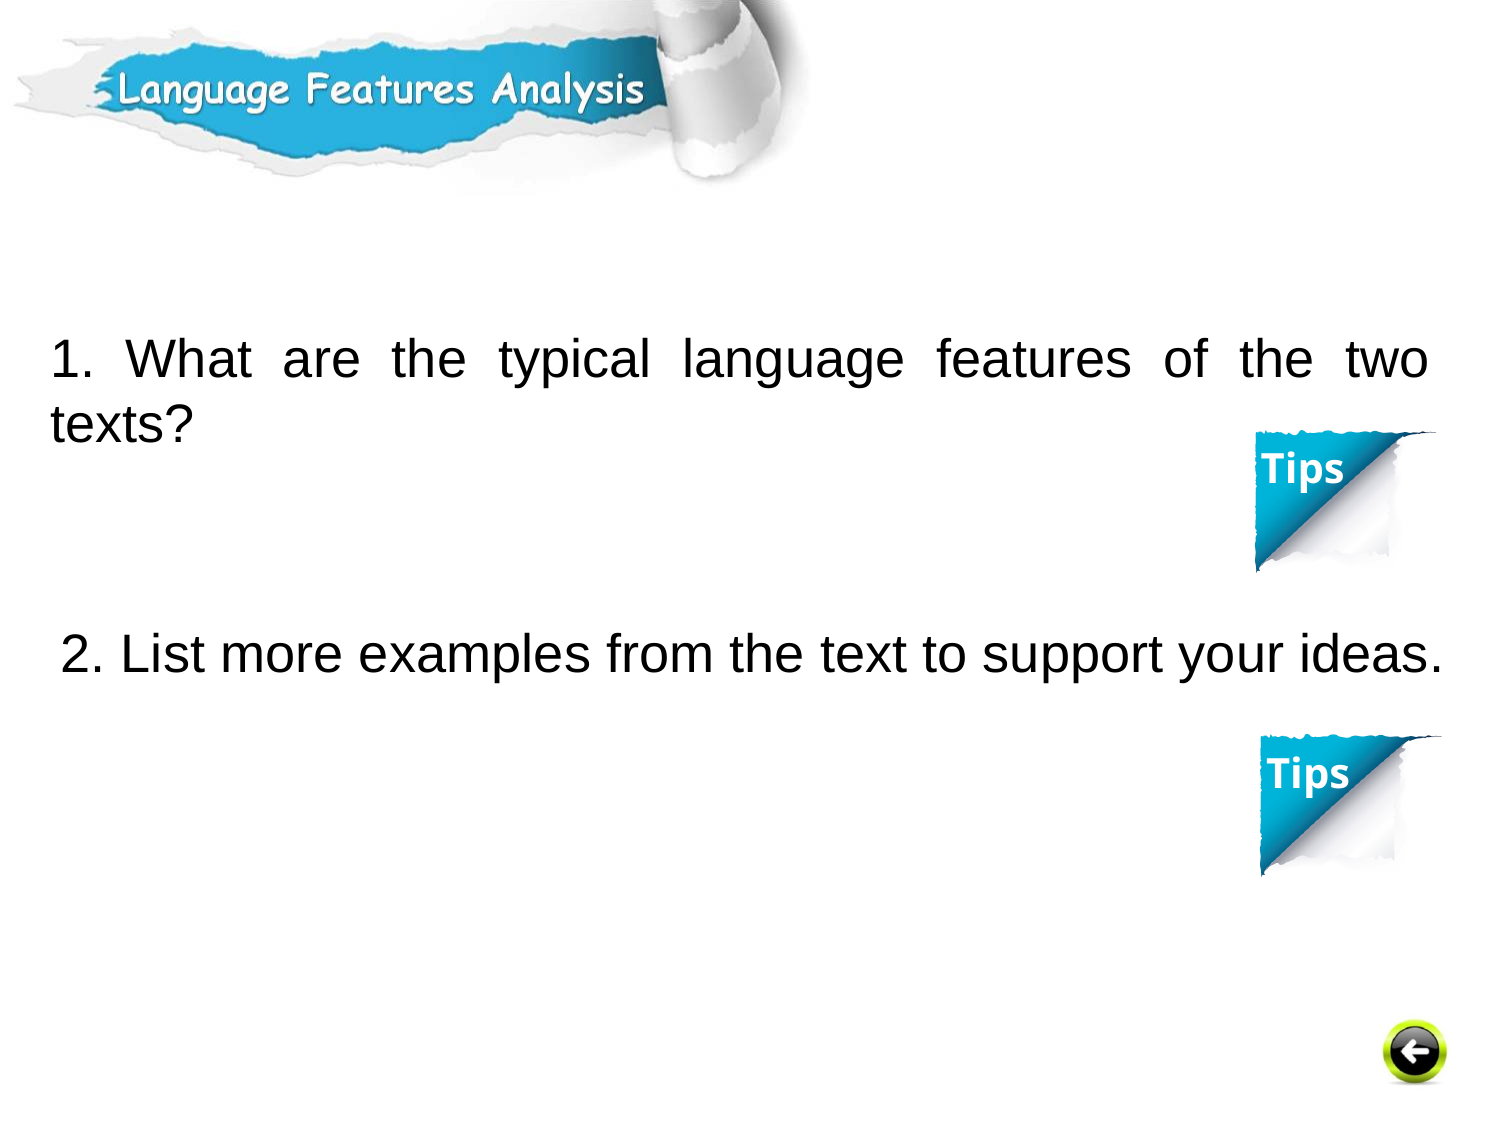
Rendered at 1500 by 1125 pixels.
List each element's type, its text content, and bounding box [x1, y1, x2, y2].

picture [1257, 730, 1447, 880]
text_box 2. List more examples from the text to support your ideas. [45, 610, 1489, 691]
text_box 1. What are the typical language features of the two texts? [35, 315, 1447, 461]
picture [1377, 1013, 1450, 1090]
picture [1252, 425, 1442, 575]
picture [0, 0, 820, 198]
